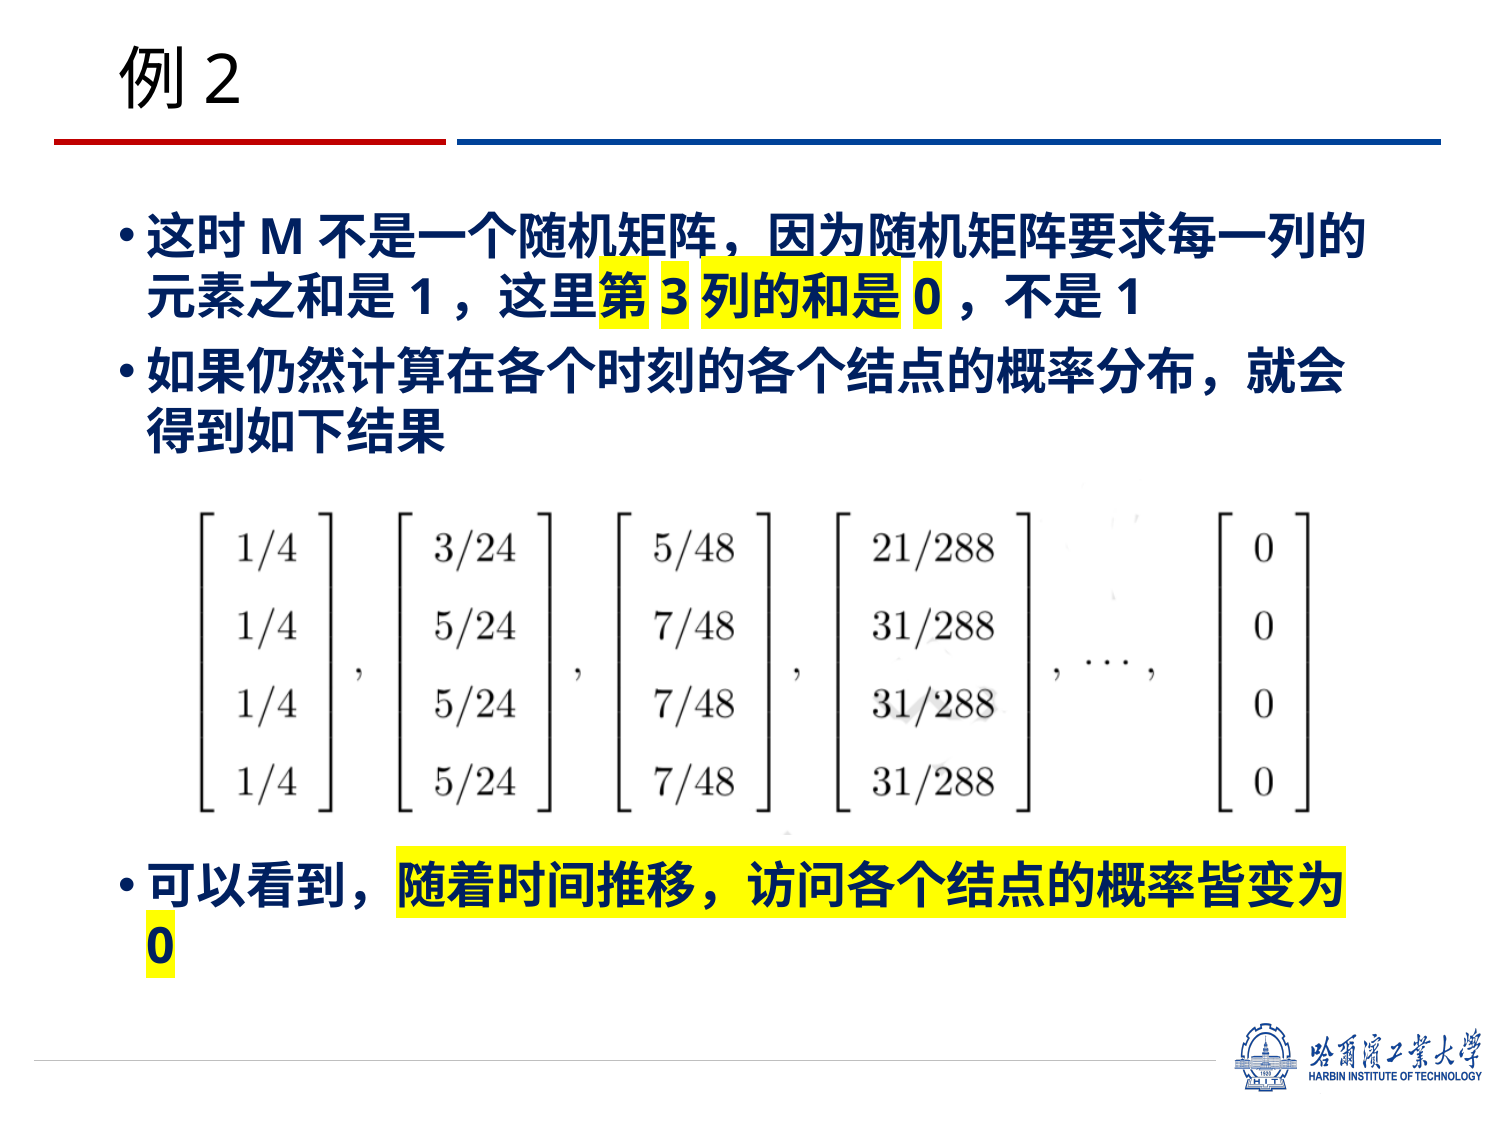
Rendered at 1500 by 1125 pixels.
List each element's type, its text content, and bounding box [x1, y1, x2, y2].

picture [1204, 1023, 1482, 1094]
title 例2 [103, 32, 1397, 126]
picture [142, 479, 1358, 835]
list 这时M不是一个随机矩阵，因为随机矩阵要求每一列的元素之和是1，这里第3列的和是0，不是1 如果仍然计算在各个时刻的各个结点的概率分布，就会得到如下结果 可以看到，随着时间推移，访问各个结点的概率皆变为0 [103, 196, 1397, 732]
